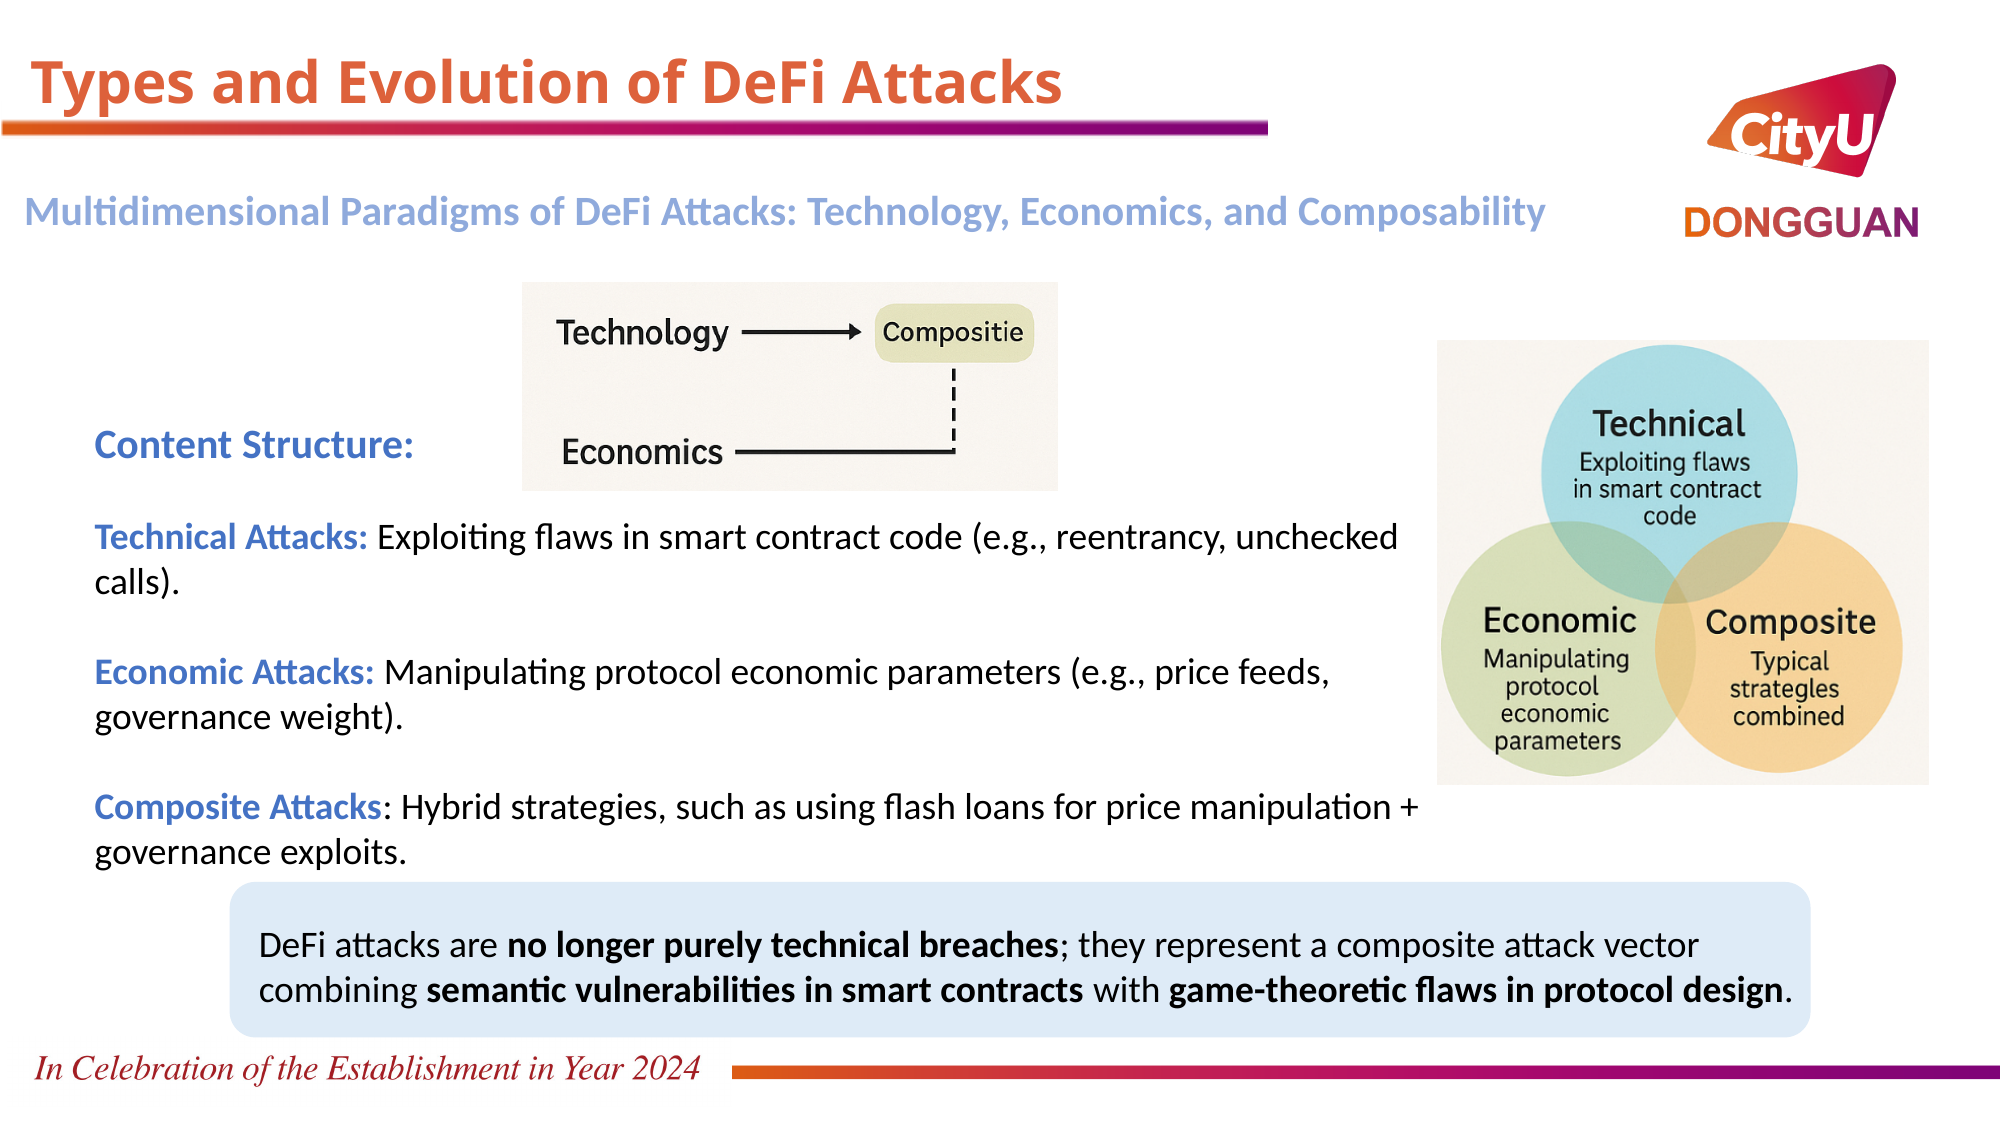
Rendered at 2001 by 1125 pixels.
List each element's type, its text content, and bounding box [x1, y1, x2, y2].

text_box DeFi attacks are no longer purely technical breaches; they represent a composite attack vector combining semantic vulnerabilities in smart contracts with game-theoretic flaws in protocol design. [243, 912, 1811, 1038]
text_box [228, 880, 1812, 1036]
text_box Content Structure: Technical Attacks: Exploiting flaws in smart contract code (e.g., reentrancy, unchecked calls). Economic Attacks: Manipulating protocol economic parameters (e.g., price feeds, governance weight). Composite Attacks: Hybrid strategies, such as using flash loans for price manipulation + governance exploits. [79, 364, 1437, 761]
text_box Multidimensional Paradigms of DeFi Attacks: Technology, Economics, and Composability [0, 176, 1580, 259]
text_box Types and Evolution of DeFi Attacks [0, 37, 1438, 176]
picture [0, 0, 2000, 1125]
